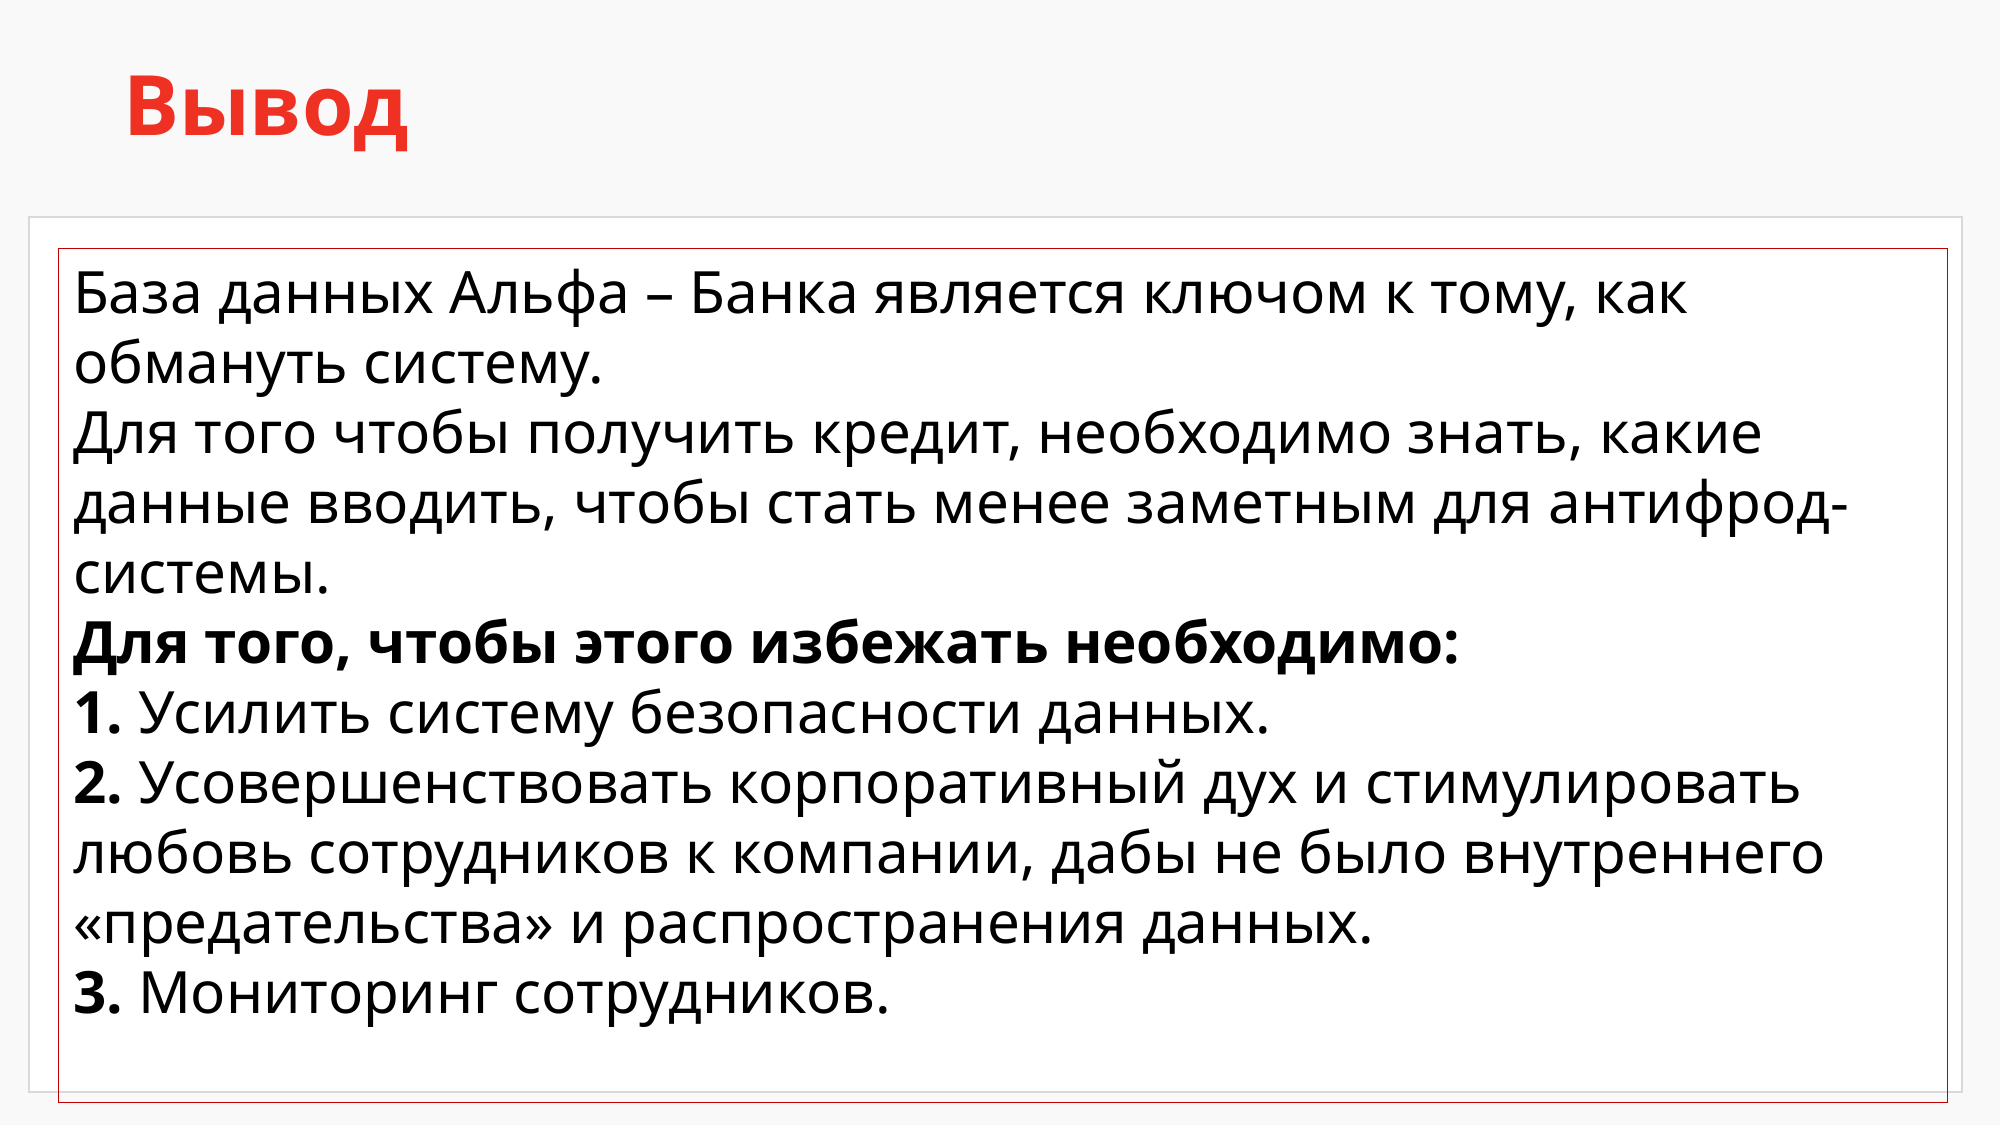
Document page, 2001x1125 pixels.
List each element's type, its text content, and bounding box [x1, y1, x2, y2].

text_box База данных Альфа – Банка является ключом к тому, как обмануть систему. Для того чтобы получить кредит, необходимо знать, какие данные вводить, чтобы стать менее заметным для антифрод-системы. Для того, чтобы этого избежать необходимо: 1. Усилить систему безопасности данных. 2. Усовершенствовать корпоративный дух и стимулировать любовь сотрудников к компании, дабы не было внутреннего «предательства» и распространения данных. 3. Мониторинг сотрудников. [58, 248, 1948, 1103]
text_box Вывод [108, 44, 1948, 160]
text_box [28, 216, 1963, 1093]
